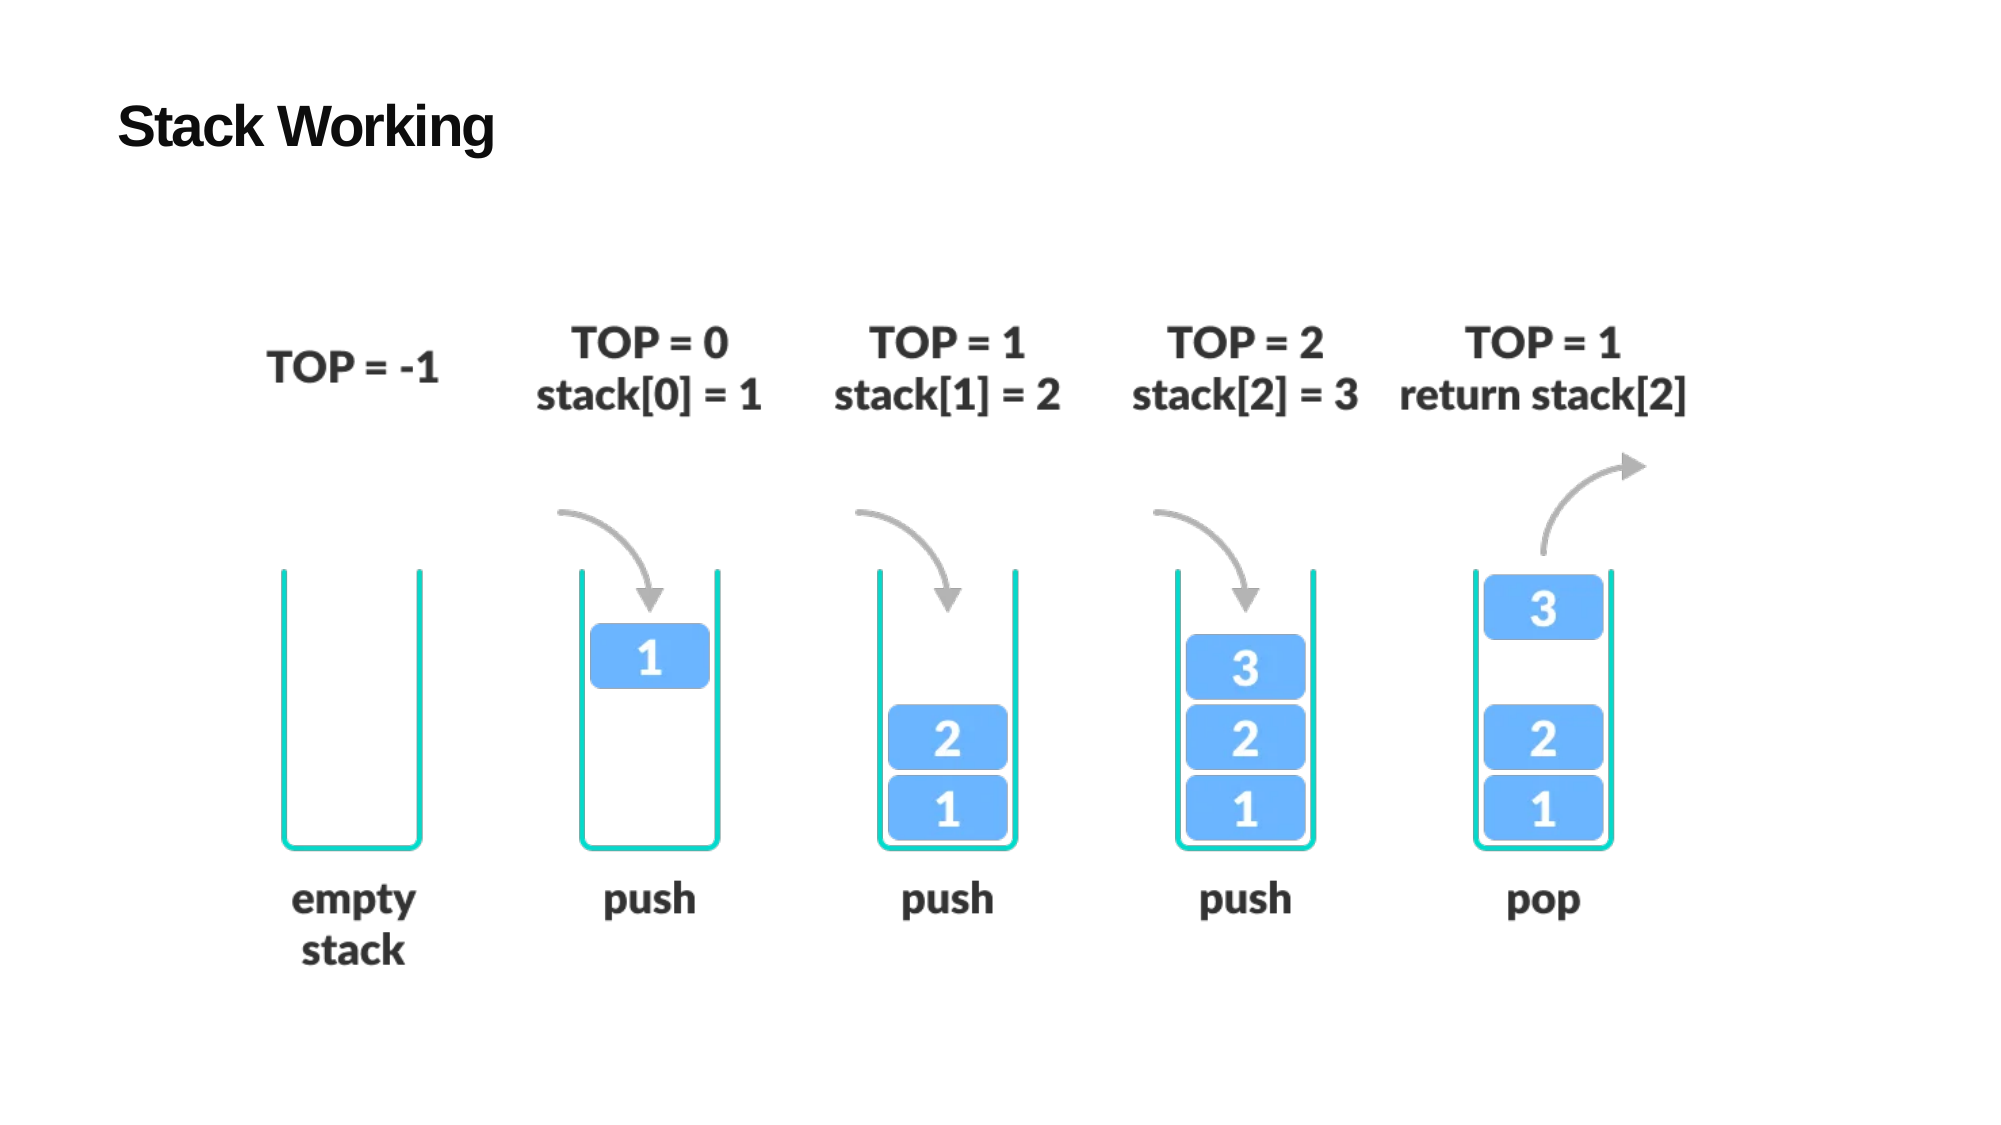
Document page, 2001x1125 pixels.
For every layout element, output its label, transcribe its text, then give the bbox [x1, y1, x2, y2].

text_box Stack Working [117, 87, 891, 158]
picture [195, 250, 1755, 1038]
